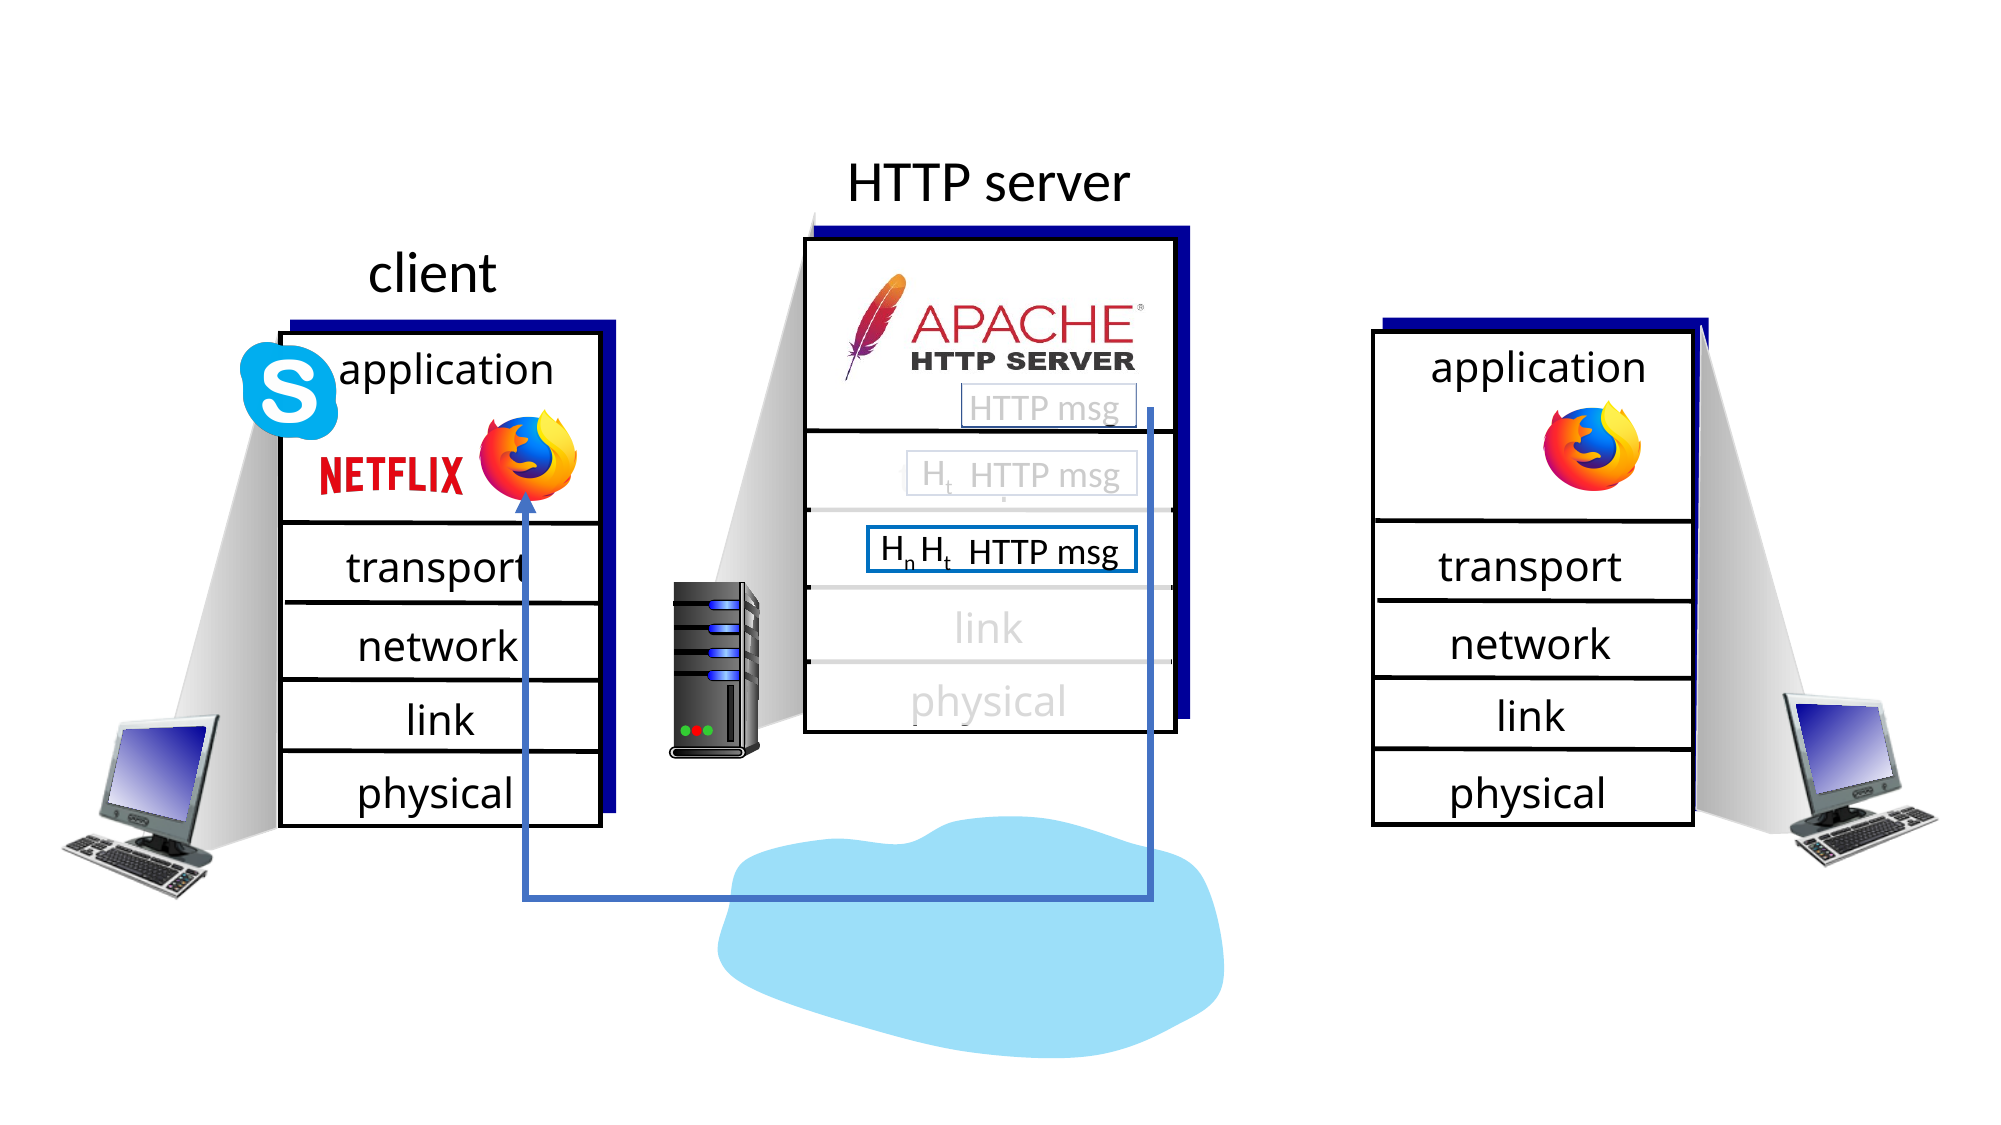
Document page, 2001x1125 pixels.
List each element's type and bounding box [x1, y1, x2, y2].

text_box [717, 914, 1225, 1059]
text_box [906, 440, 1138, 504]
text_box [23, 135, 1977, 914]
text_box [864, 515, 1136, 580]
